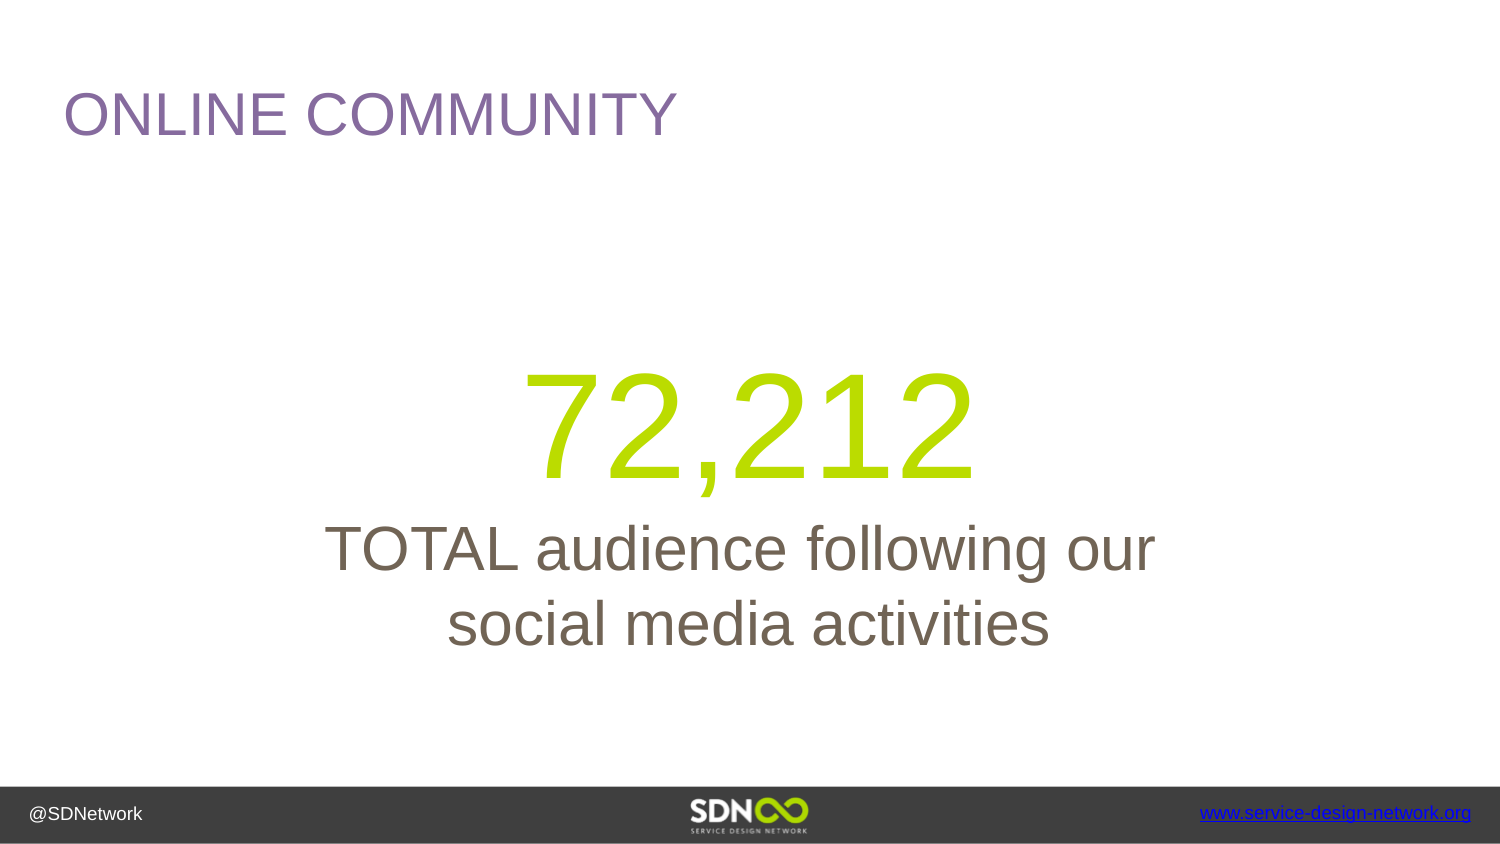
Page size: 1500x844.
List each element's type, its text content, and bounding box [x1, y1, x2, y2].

picture [680, 787, 820, 844]
text_box ONLINE COMMUNITY [56, 79, 716, 520]
text_box 72,212 TOTAL audience following our social media activities [207, 317, 1293, 670]
